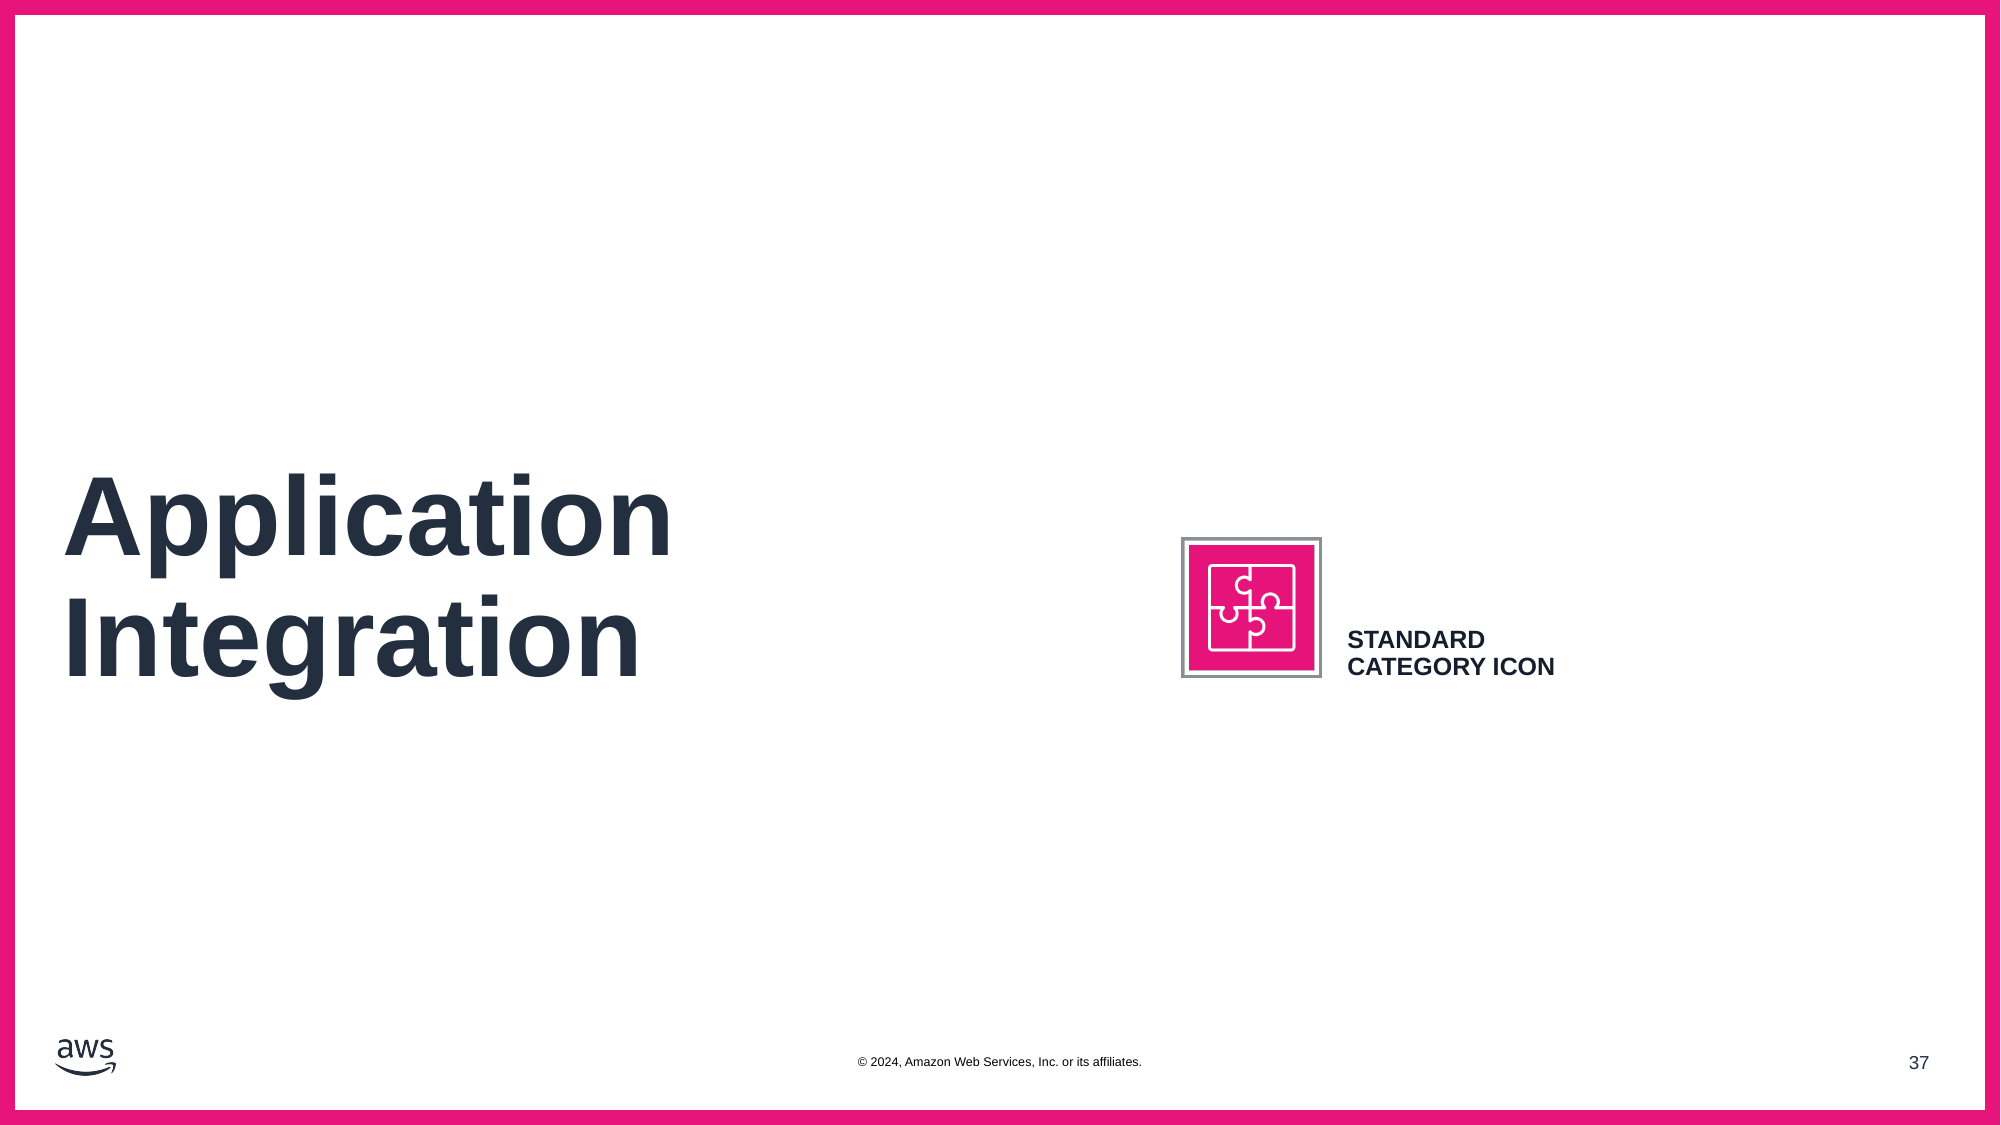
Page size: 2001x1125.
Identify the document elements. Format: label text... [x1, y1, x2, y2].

slide_number 37 [1494, 1031, 1945, 1092]
text_box STANDARD CATEGORY ICON [1332, 541, 1780, 689]
title Application Integration [47, 339, 1393, 709]
picture [1181, 537, 1322, 678]
picture [55, 1039, 116, 1076]
footer © 2024, Amazon Web Services, Inc. or its affiliates. [662, 1031, 1338, 1092]
